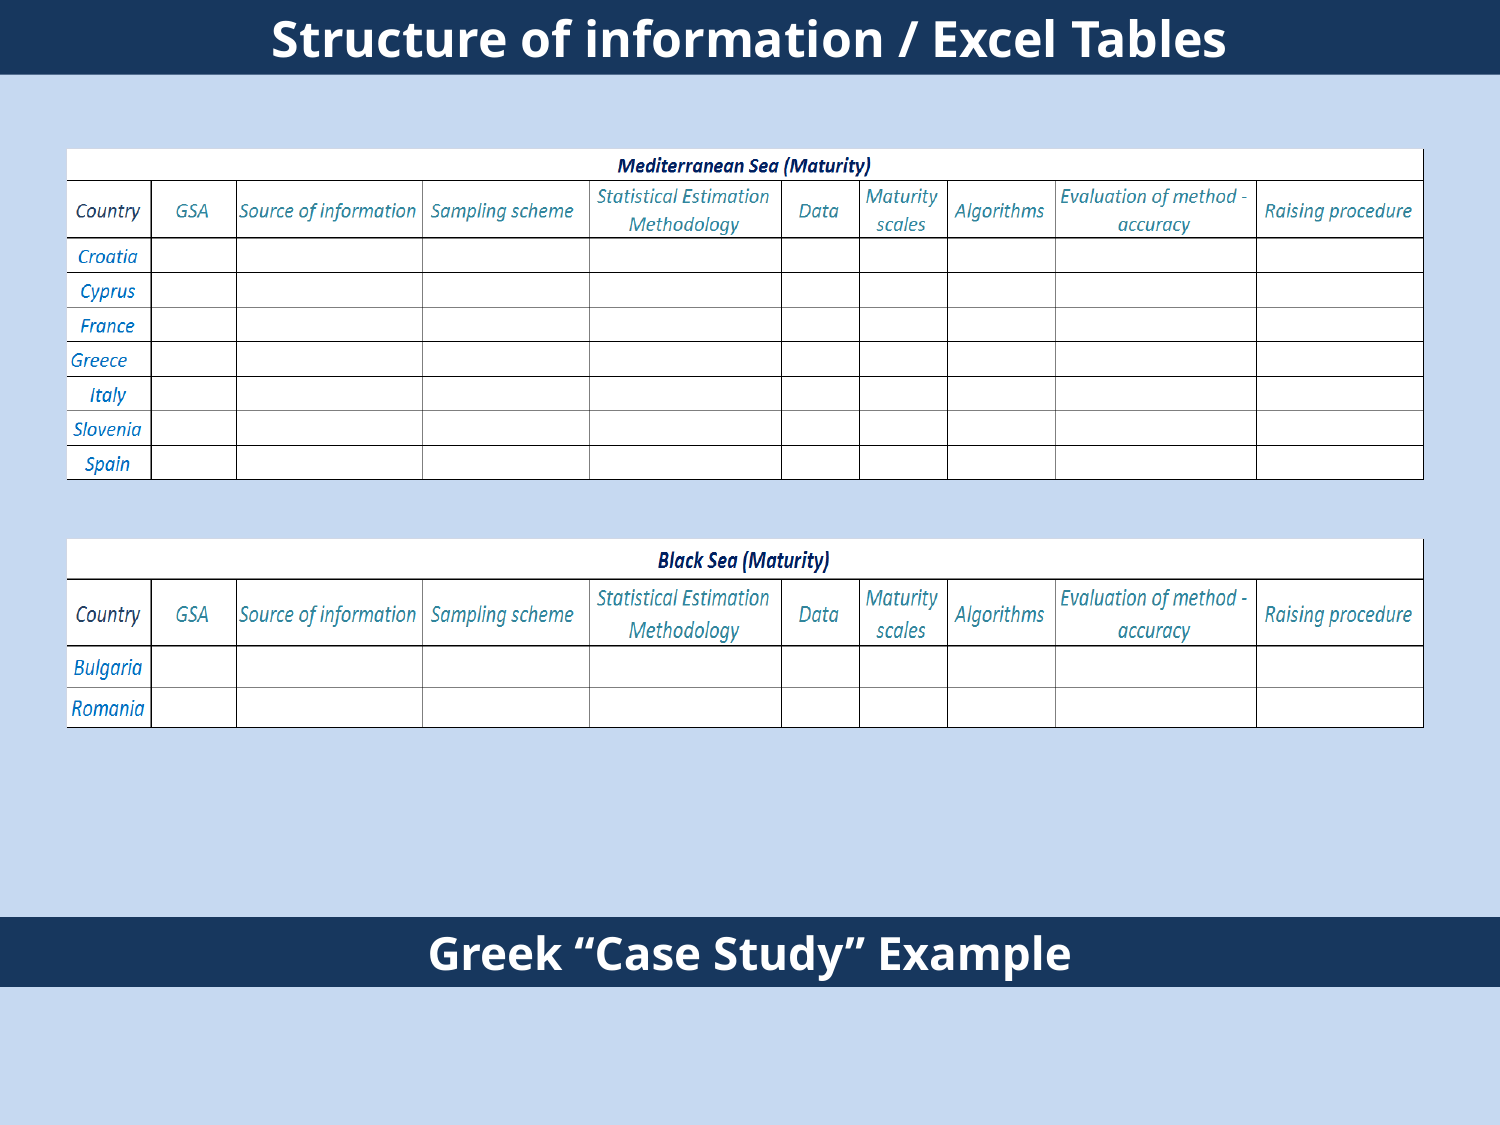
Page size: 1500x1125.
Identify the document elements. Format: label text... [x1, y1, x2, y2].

picture [66, 148, 1424, 480]
text_box Structure of information / Excel Tables [0, 0, 1500, 75]
text_box Greek “Case Study” Example [0, 917, 1500, 987]
picture [66, 537, 1424, 729]
